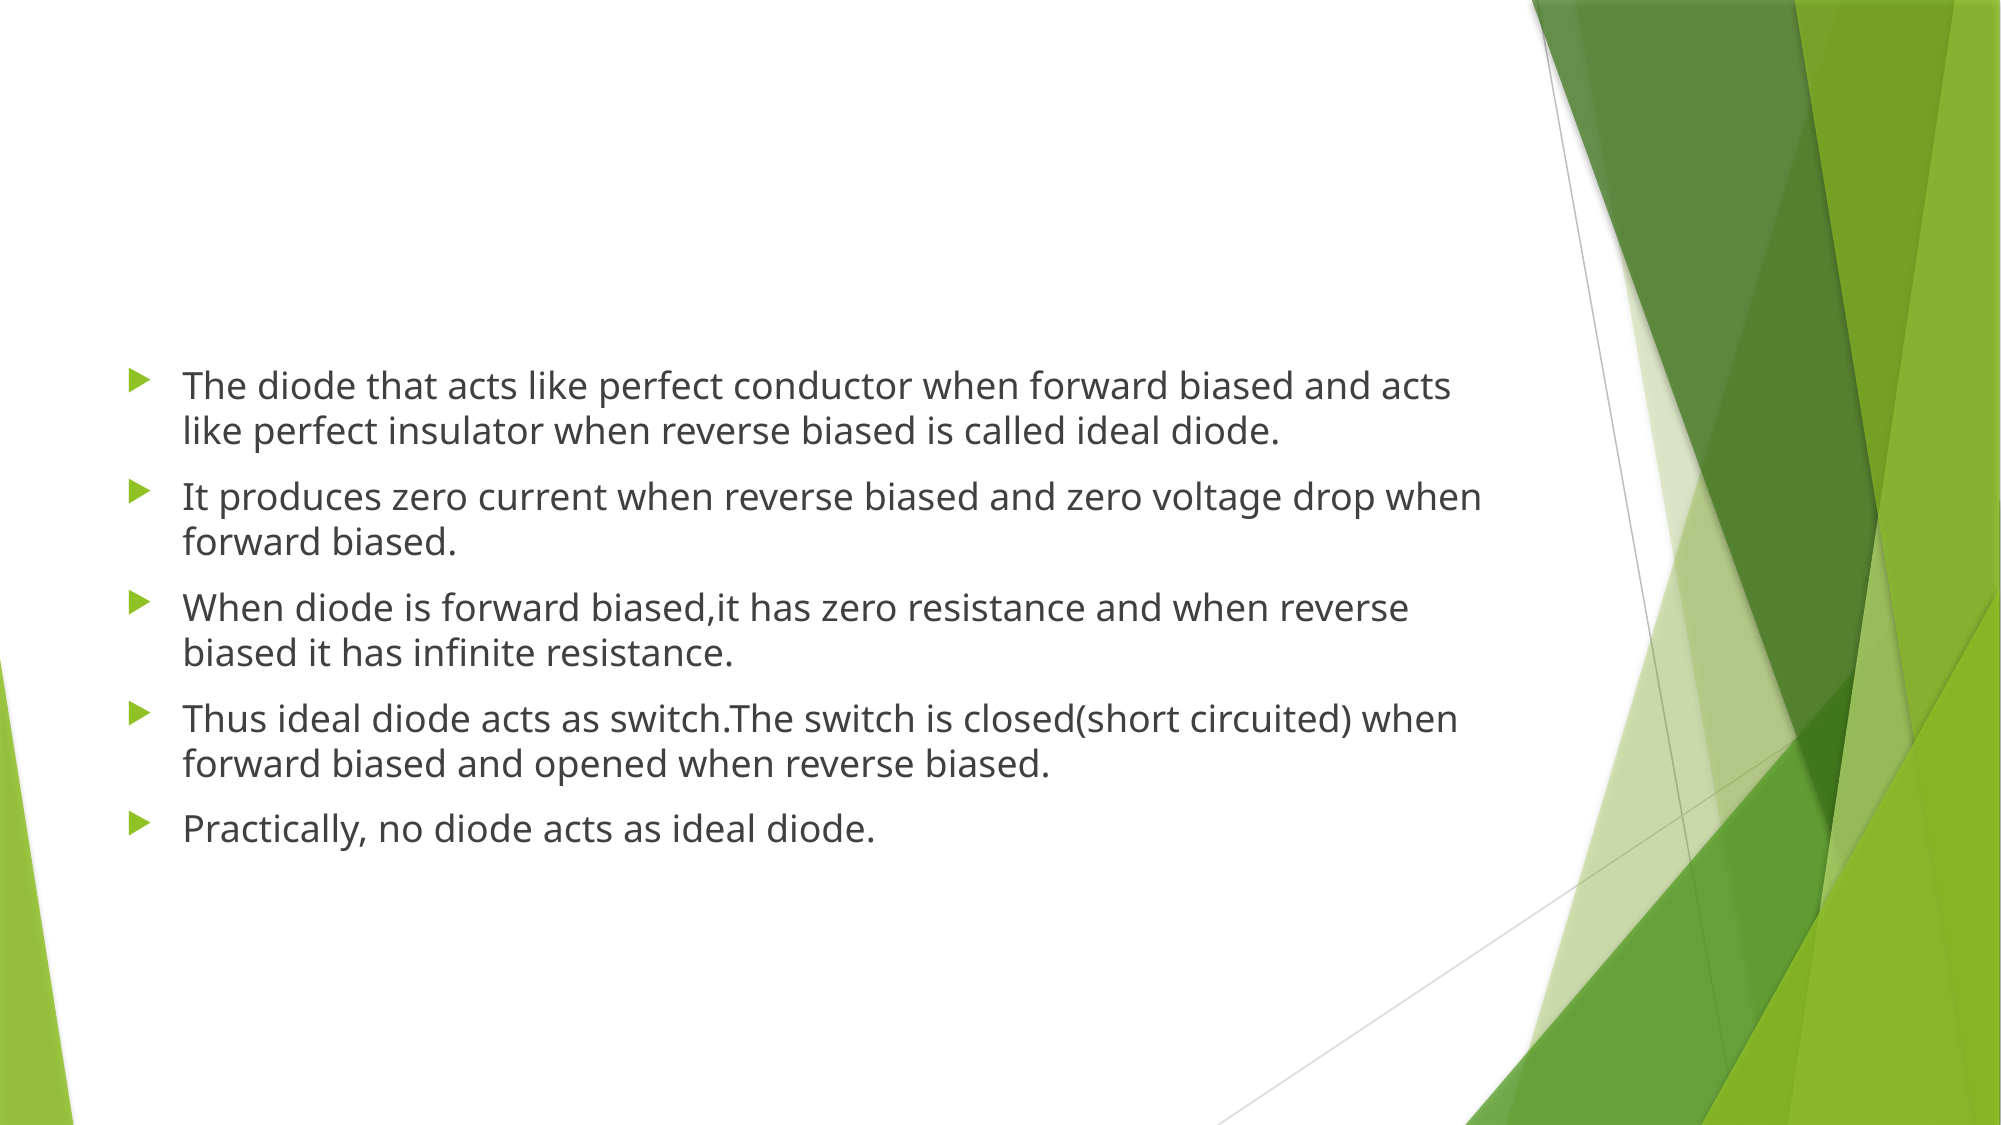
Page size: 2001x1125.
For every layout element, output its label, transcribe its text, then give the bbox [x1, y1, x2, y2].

list The diode that acts like perfect conductor when forward biased and acts like perfect insulator when reverse biased is called ideal diode. It produces zero current when reverse biased and zero voltage drop when forward biased. When diode is forward biased,it has zero resistance and when reverse biased it has infinite resistance. Thus ideal diode acts as switch.The switch is closed(short circuited) when forward biased and opened when reverse biased. Practically, no diode acts as ideal diode. [111, 354, 1522, 992]
